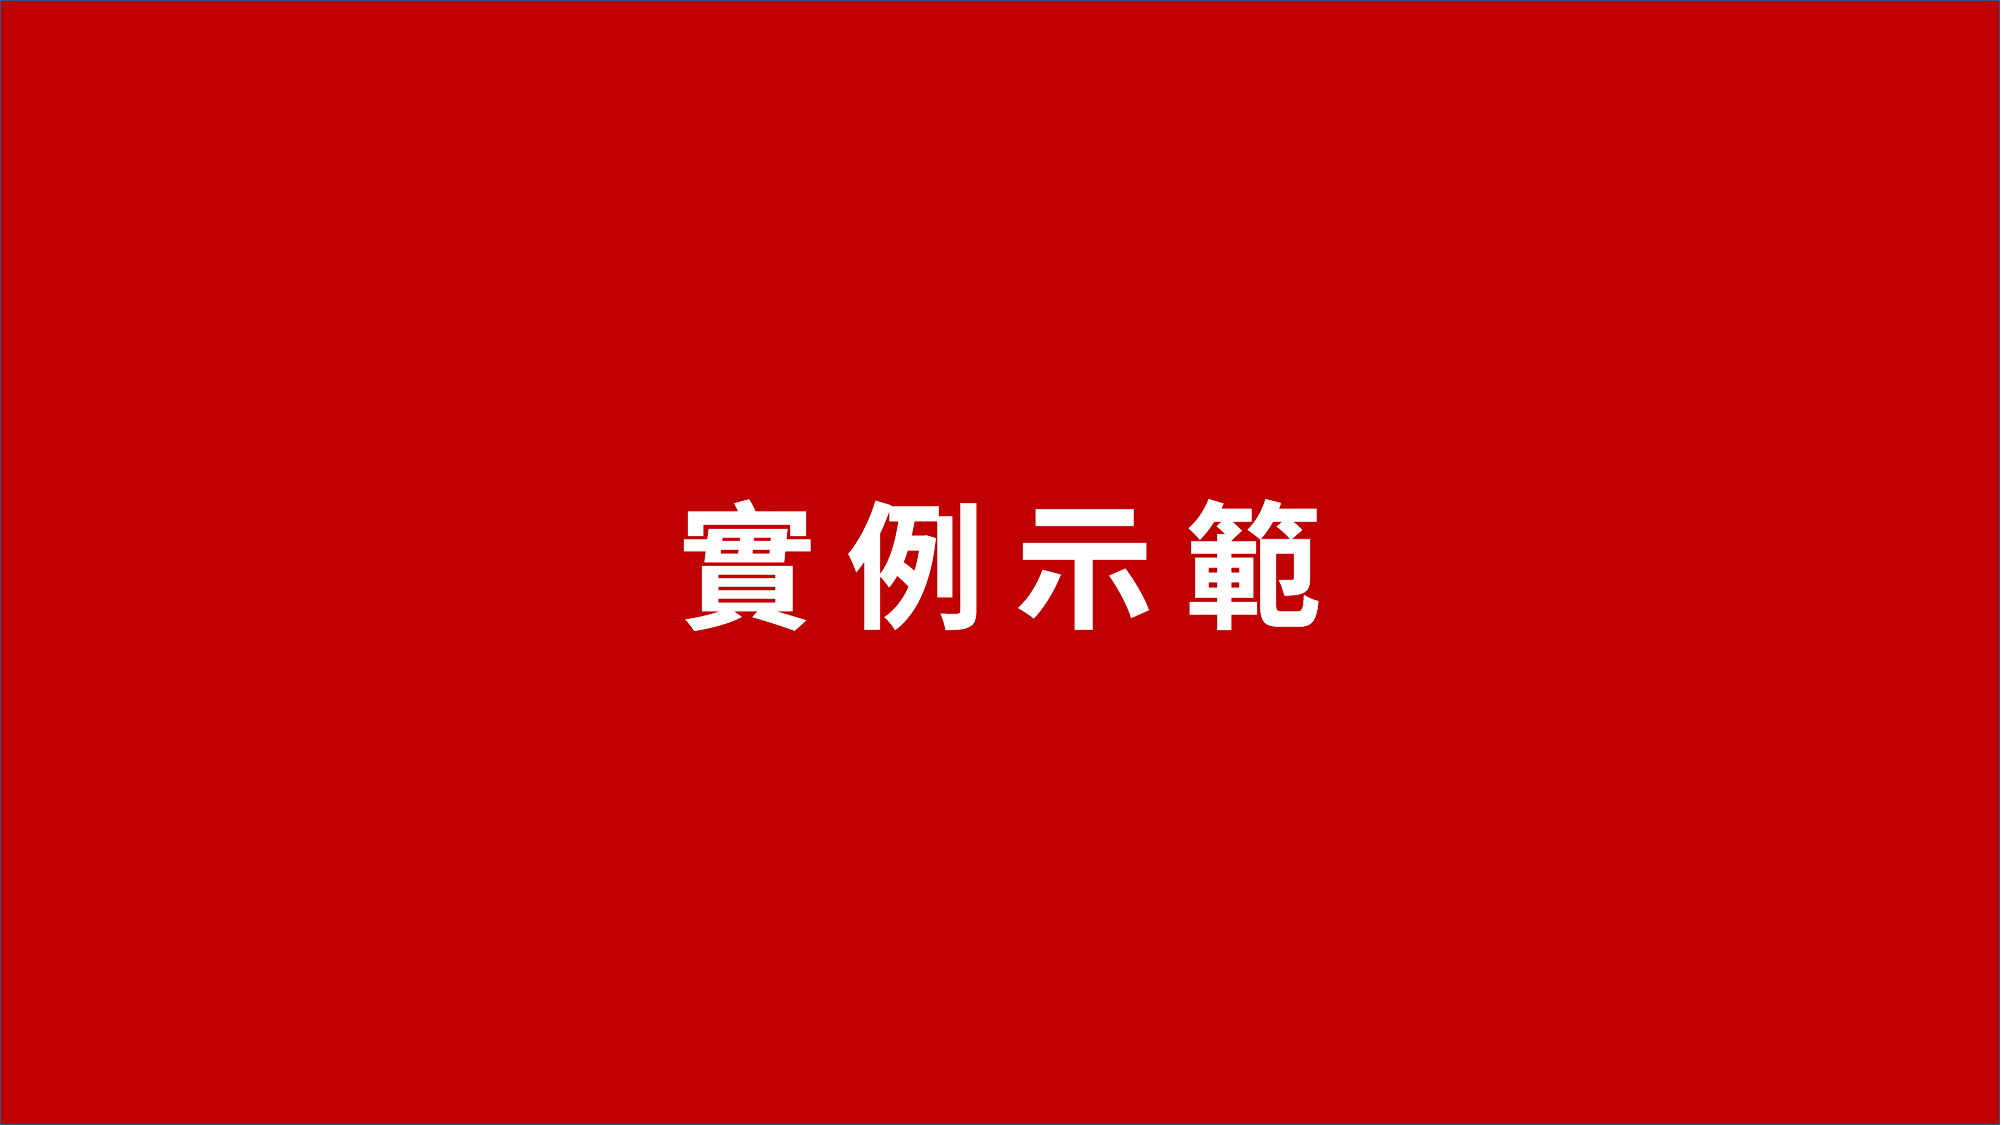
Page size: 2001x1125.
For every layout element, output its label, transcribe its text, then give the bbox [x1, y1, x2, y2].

text_box 實 例 示 範 [0, 0, 2000, 1125]
